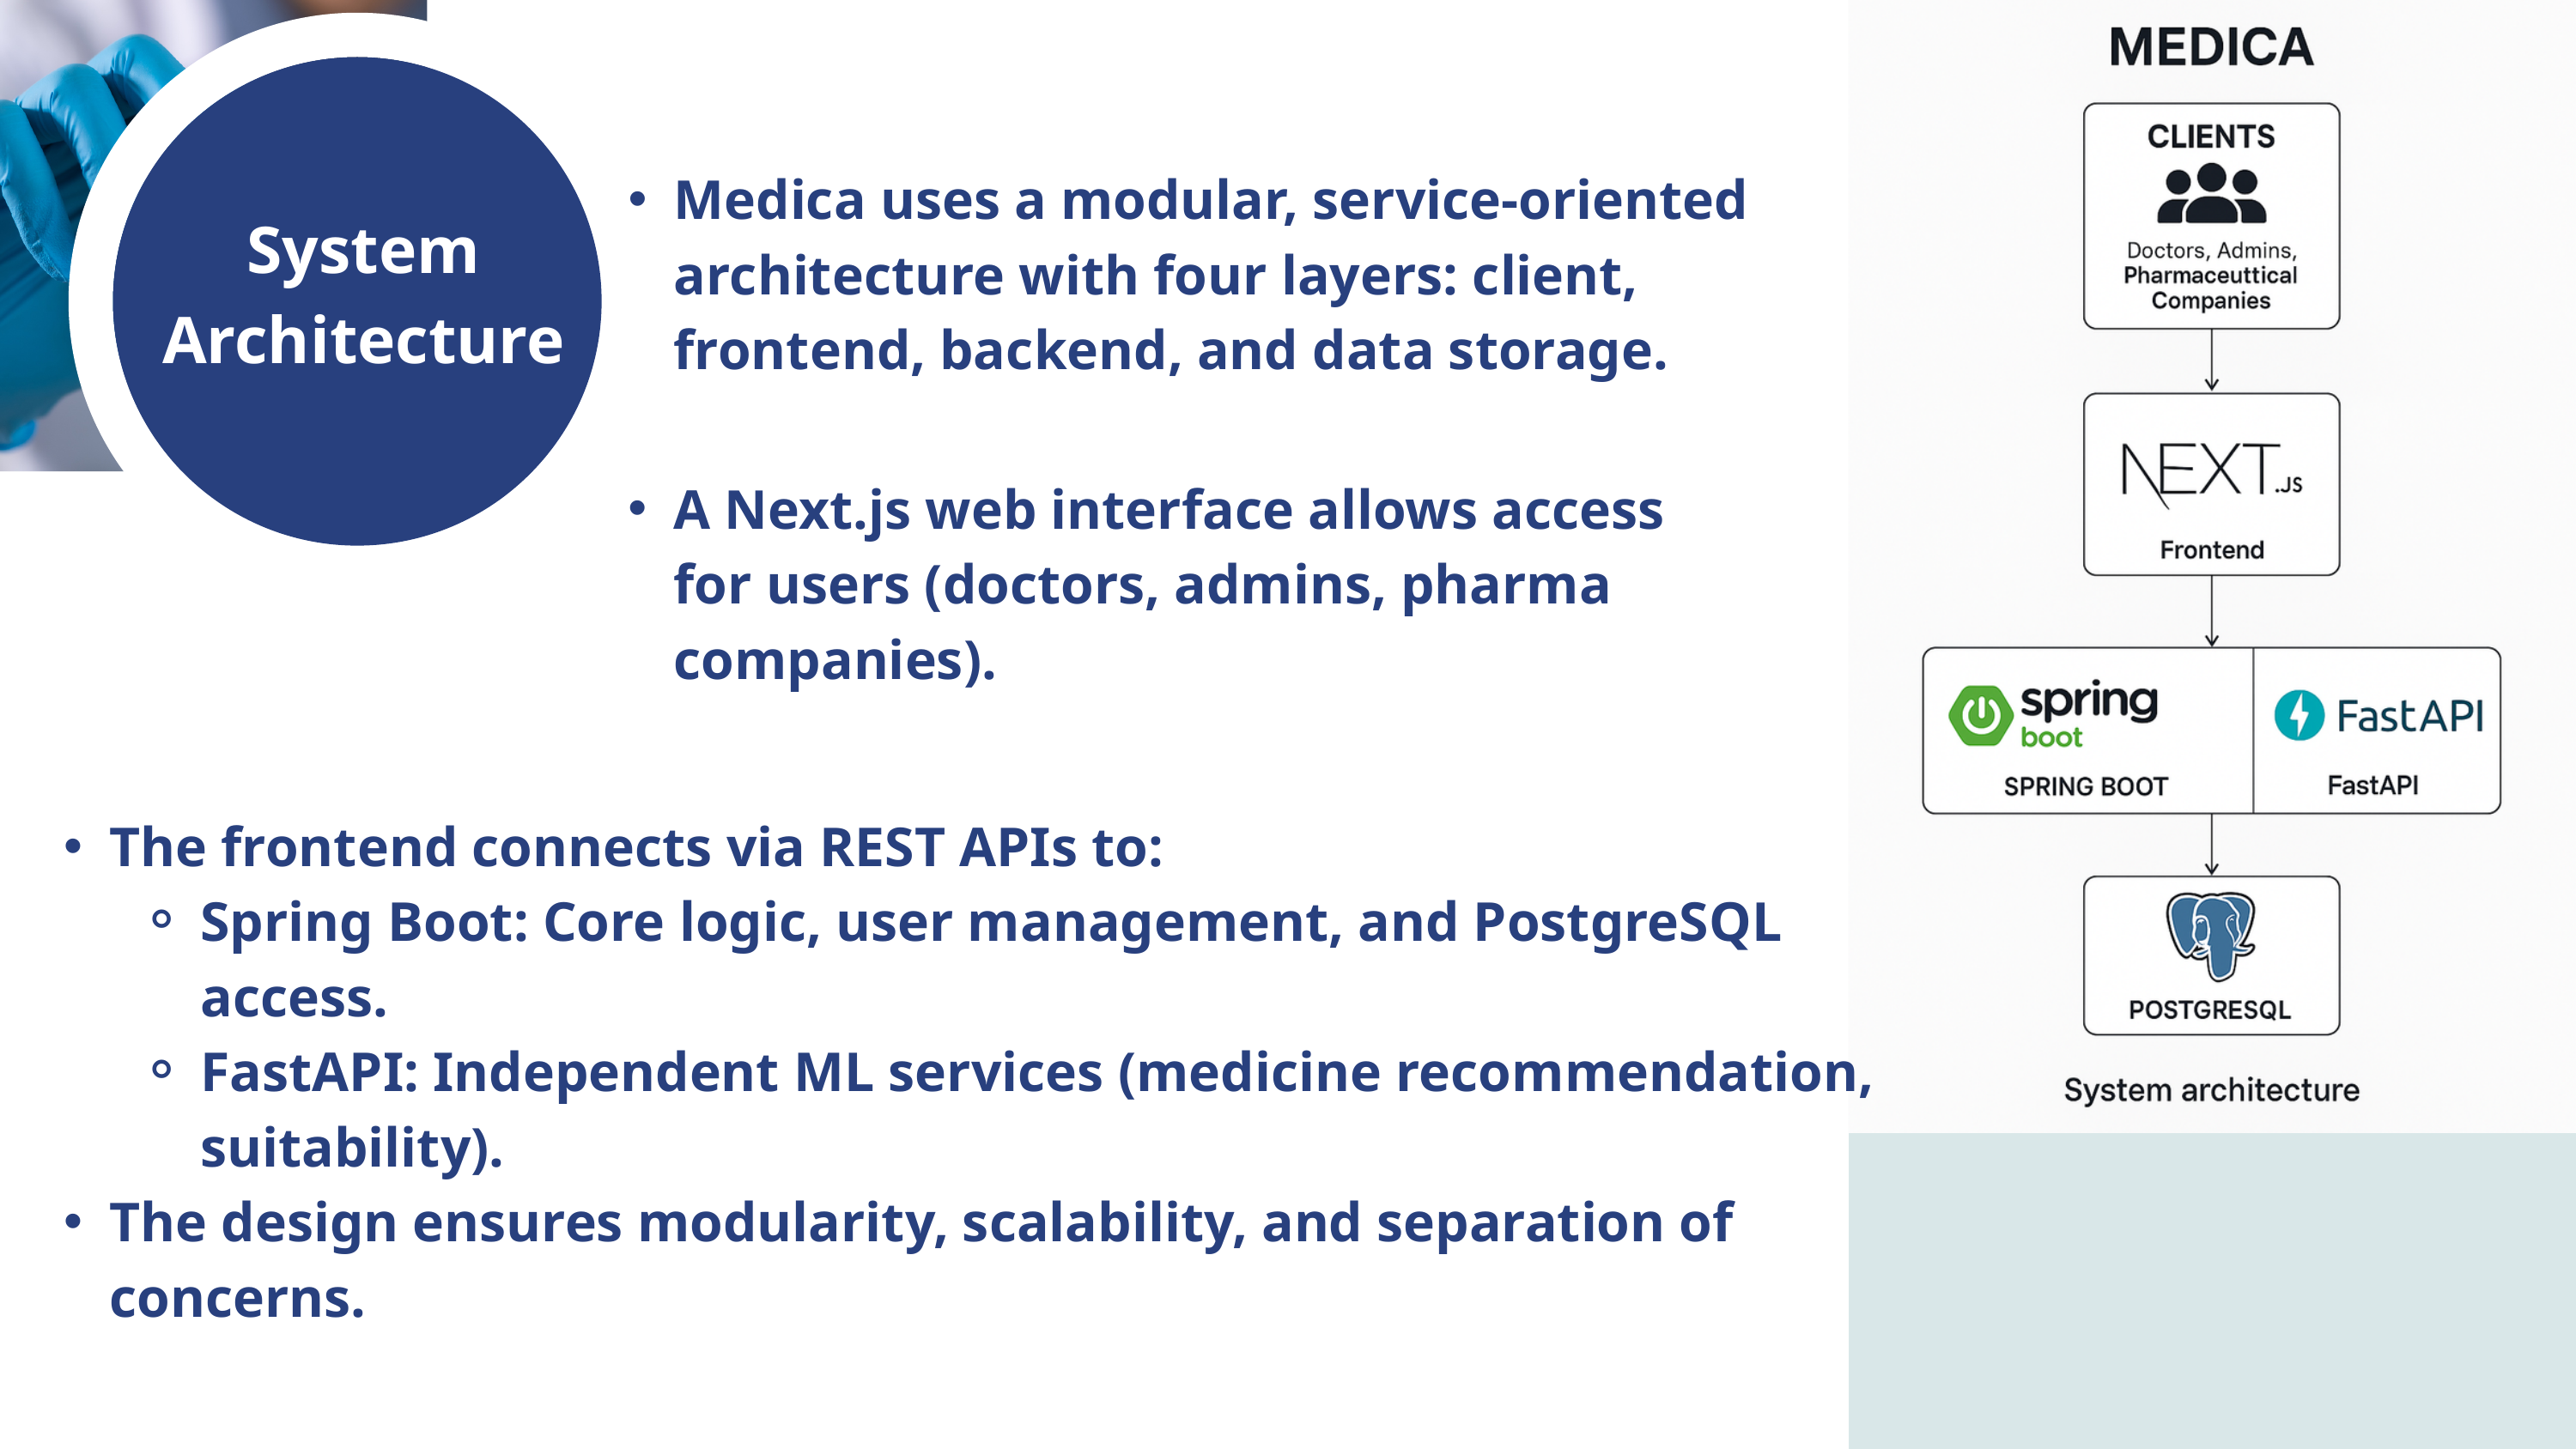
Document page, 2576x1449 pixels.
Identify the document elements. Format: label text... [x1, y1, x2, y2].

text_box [68, 12, 647, 591]
text_box Medica uses a modular, service-oriented architecture with four layers: client, frontend, backend, and data storage. [650, 155, 1843, 380]
text_box The frontend connects via REST APIs to: Spring Boot: Core logic, user management, and PostgreSQL access. FastAPI: Independent ML services (medicine recommendation, suitability). The design ensures modularity, scalability, and separation of concerns. [18, 802, 1843, 1328]
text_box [0, 0, 428, 472]
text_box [1848, 0, 2576, 1449]
text_box A Next.js web interface allows access for users (doctors, admins, pharma companies). [582, 389, 1730, 690]
